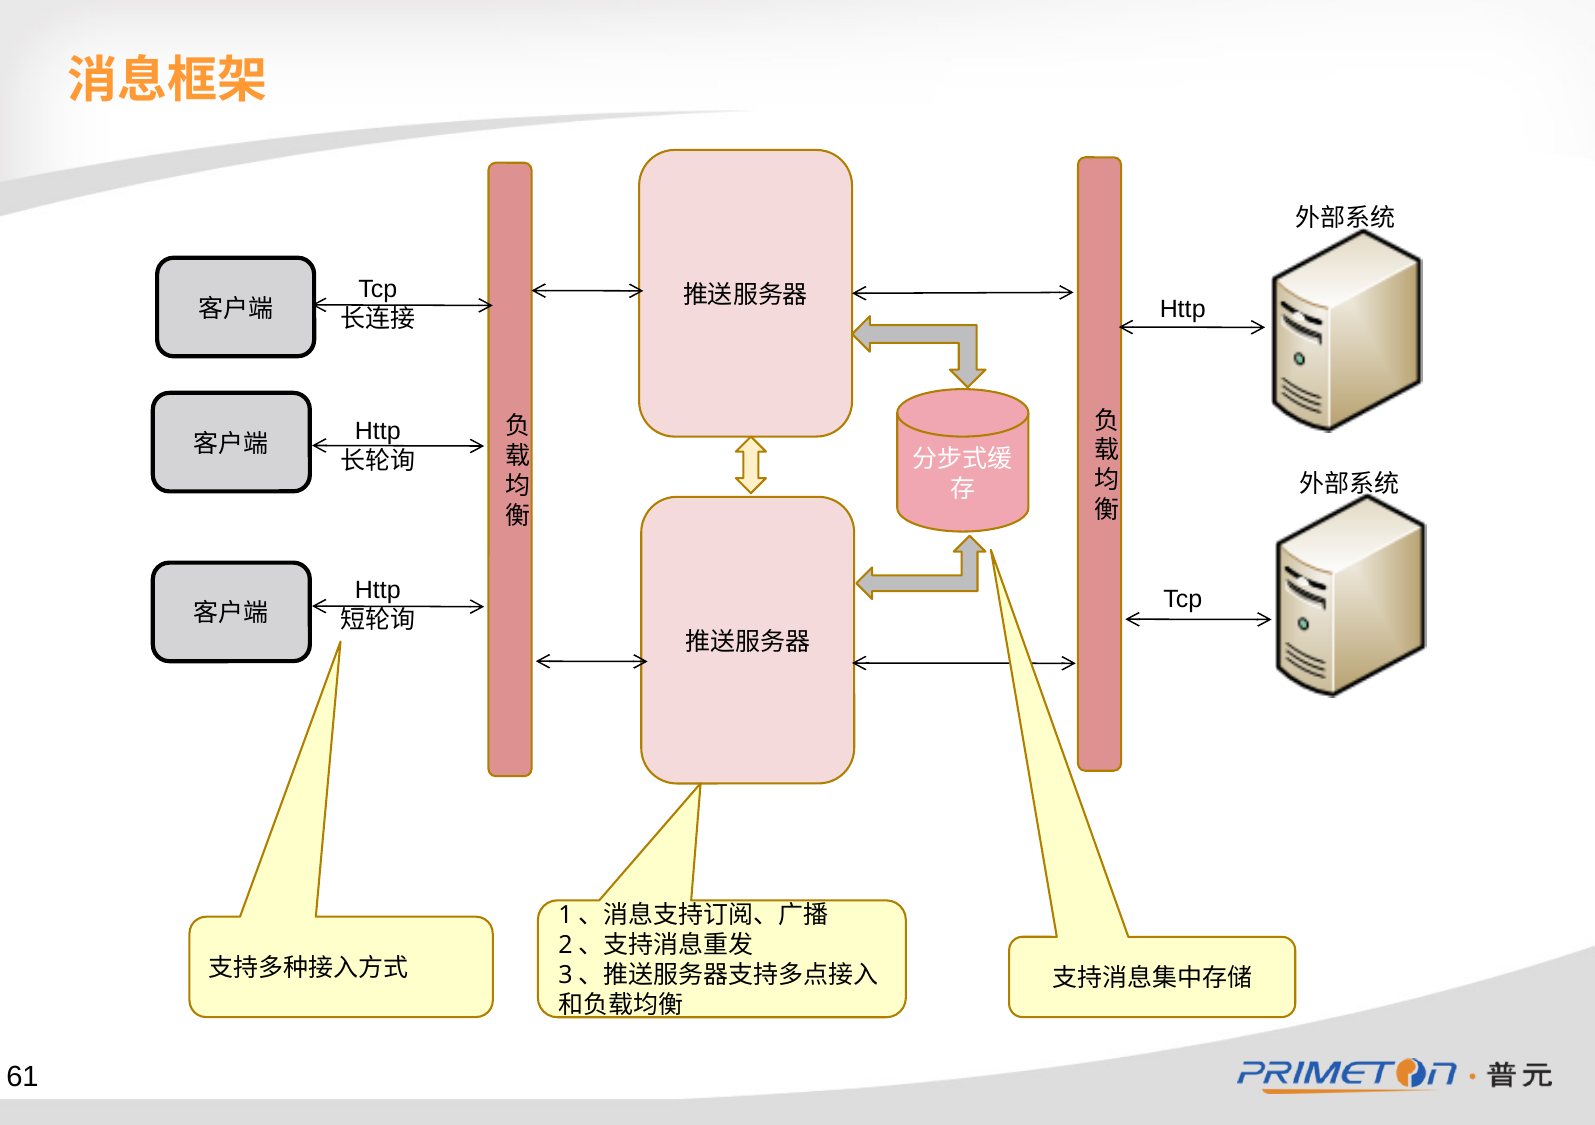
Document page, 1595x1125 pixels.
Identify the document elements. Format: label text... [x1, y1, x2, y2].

picture [0, 0, 1595, 1125]
text_box 消息框架 [52, 31, 1489, 124]
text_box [152, 149, 1427, 1018]
slide_number 61 [0, 1049, 67, 1101]
